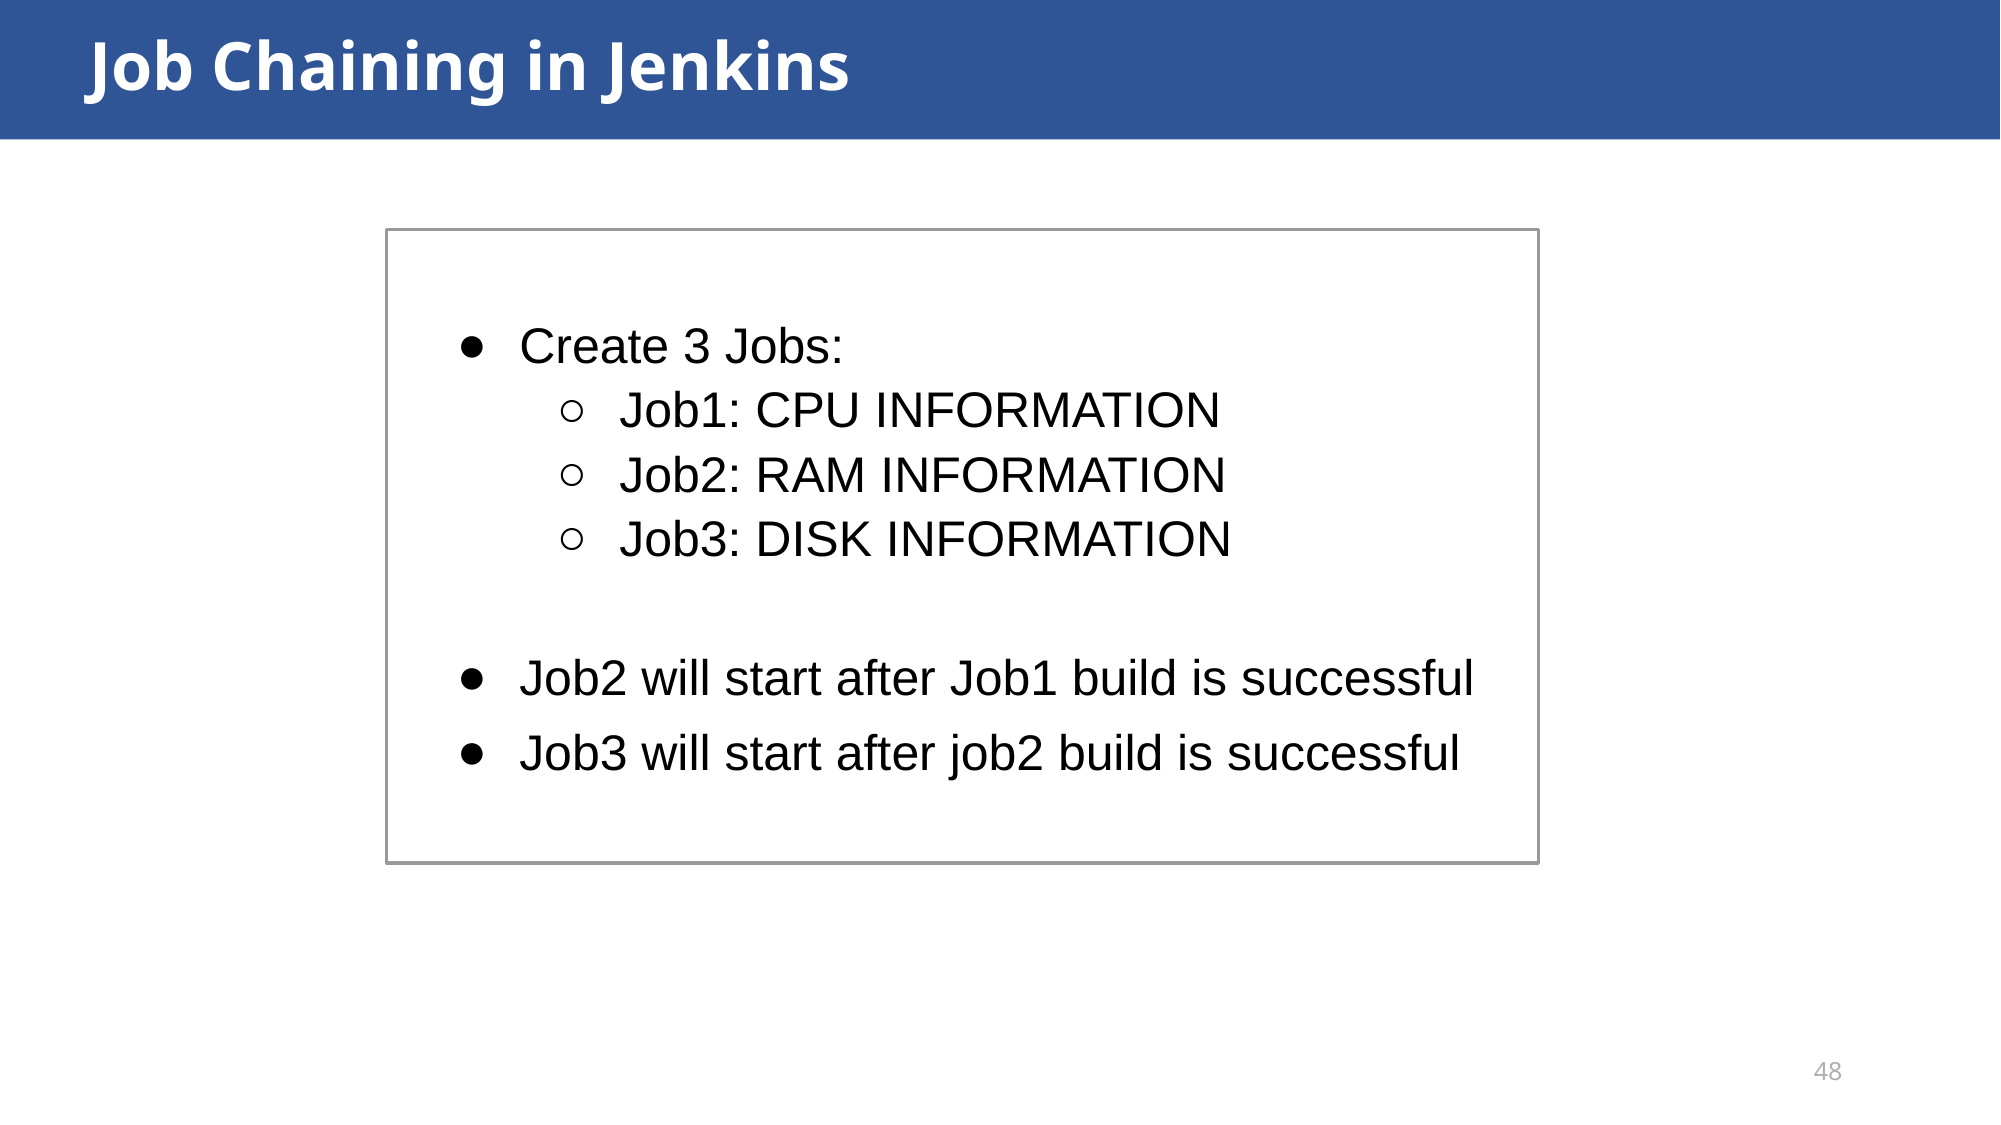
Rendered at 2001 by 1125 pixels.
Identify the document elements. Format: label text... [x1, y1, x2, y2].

list Create 3 Jobs: Job1: CPU INFORMATION Job2: RAM INFORMATION Job3: DISK INFORMATION Job2 will start after Job1 build is successful Job3 will start after job2 build is successful [386, 229, 1539, 863]
slide_number 48 [1412, 1042, 1863, 1103]
title Job Chaining in Jenkins [69, 26, 887, 111]
